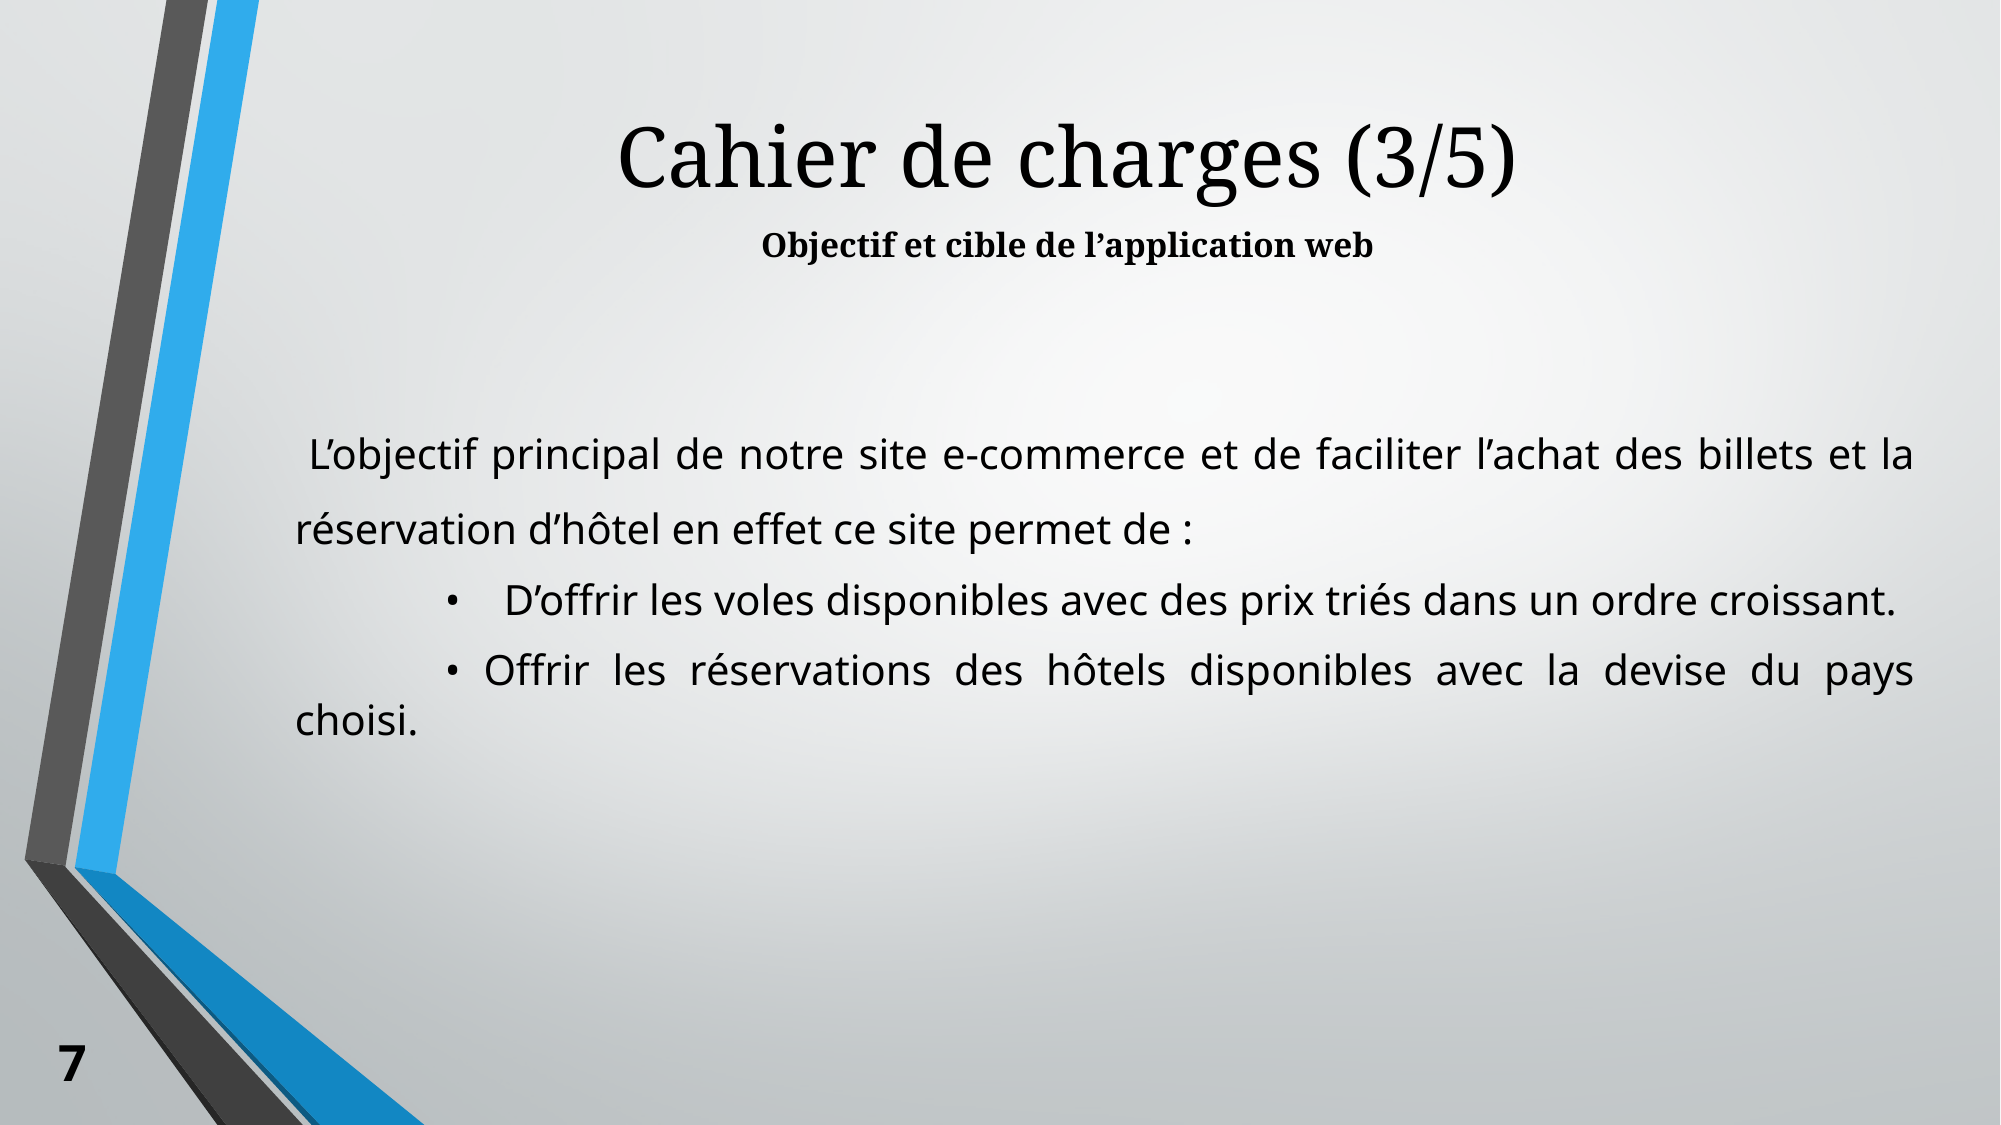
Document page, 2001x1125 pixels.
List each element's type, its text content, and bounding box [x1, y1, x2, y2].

text_box Cahier de charges (3/5) Objectif et cible de l’application web [581, 46, 1554, 175]
slide_number 7 [0, 1023, 145, 1108]
text_box L’objectif principal de notre site e-commerce et de faciliter l’achat des billets et la réservation d’hôtel en effet ce site permet de : • D’offrir les voles disponibles avec des prix triés dans un ordre croissant. • Offrir les réservations des hôtels disponibles avec la devise du pays choisi. [205, 324, 1931, 756]
